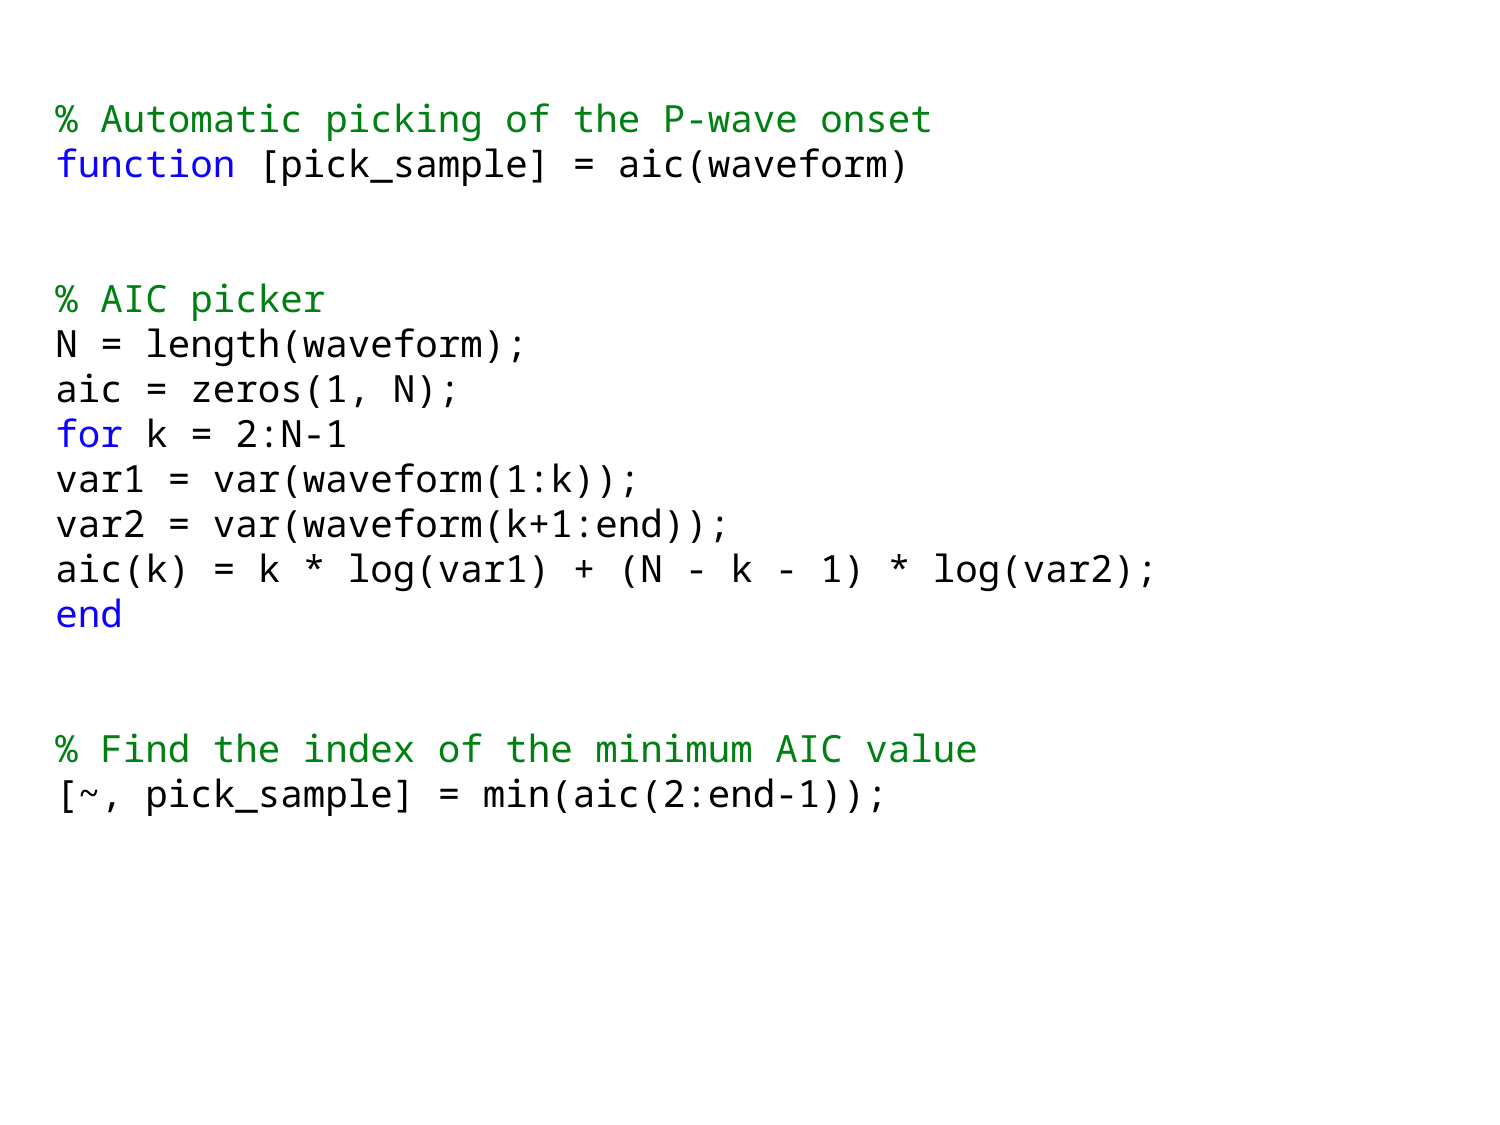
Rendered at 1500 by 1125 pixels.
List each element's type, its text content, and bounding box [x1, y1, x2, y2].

text_box % Automatic picking of the P-wave onset function [pick_sample] = aic(waveform) % AIC picker N = length(waveform); aic = zeros(1, N); for k = 2:N-1 var1 = var(waveform(1:k)); var2 = var(waveform(k+1:end)); aic(k) = k * log(var1) + (N - k - 1) * log(var2); end % Find the index of the minimum AIC value [~, pick_sample] = min(aic(2:end-1)); [40, 87, 1372, 823]
